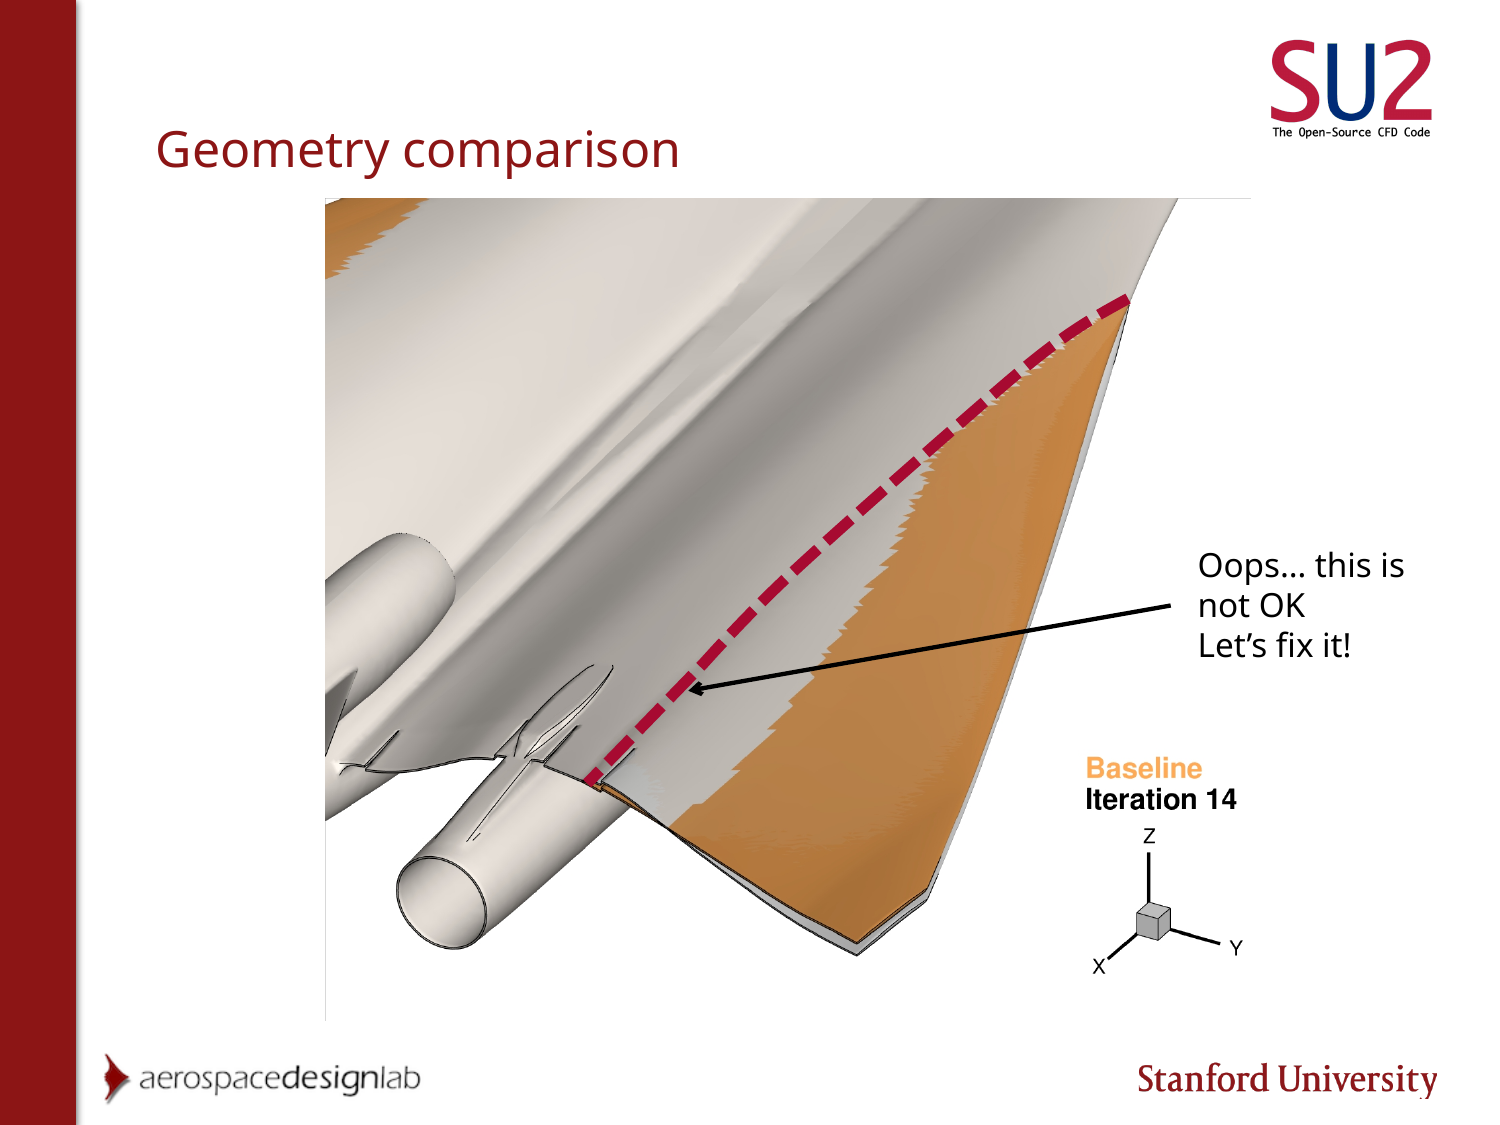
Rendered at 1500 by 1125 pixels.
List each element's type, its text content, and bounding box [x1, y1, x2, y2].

title Geometry comparison [155, 78, 1420, 186]
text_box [586, 298, 1429, 784]
picture [1268, 37, 1437, 140]
picture [99, 1052, 425, 1106]
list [156, 198, 1421, 1022]
